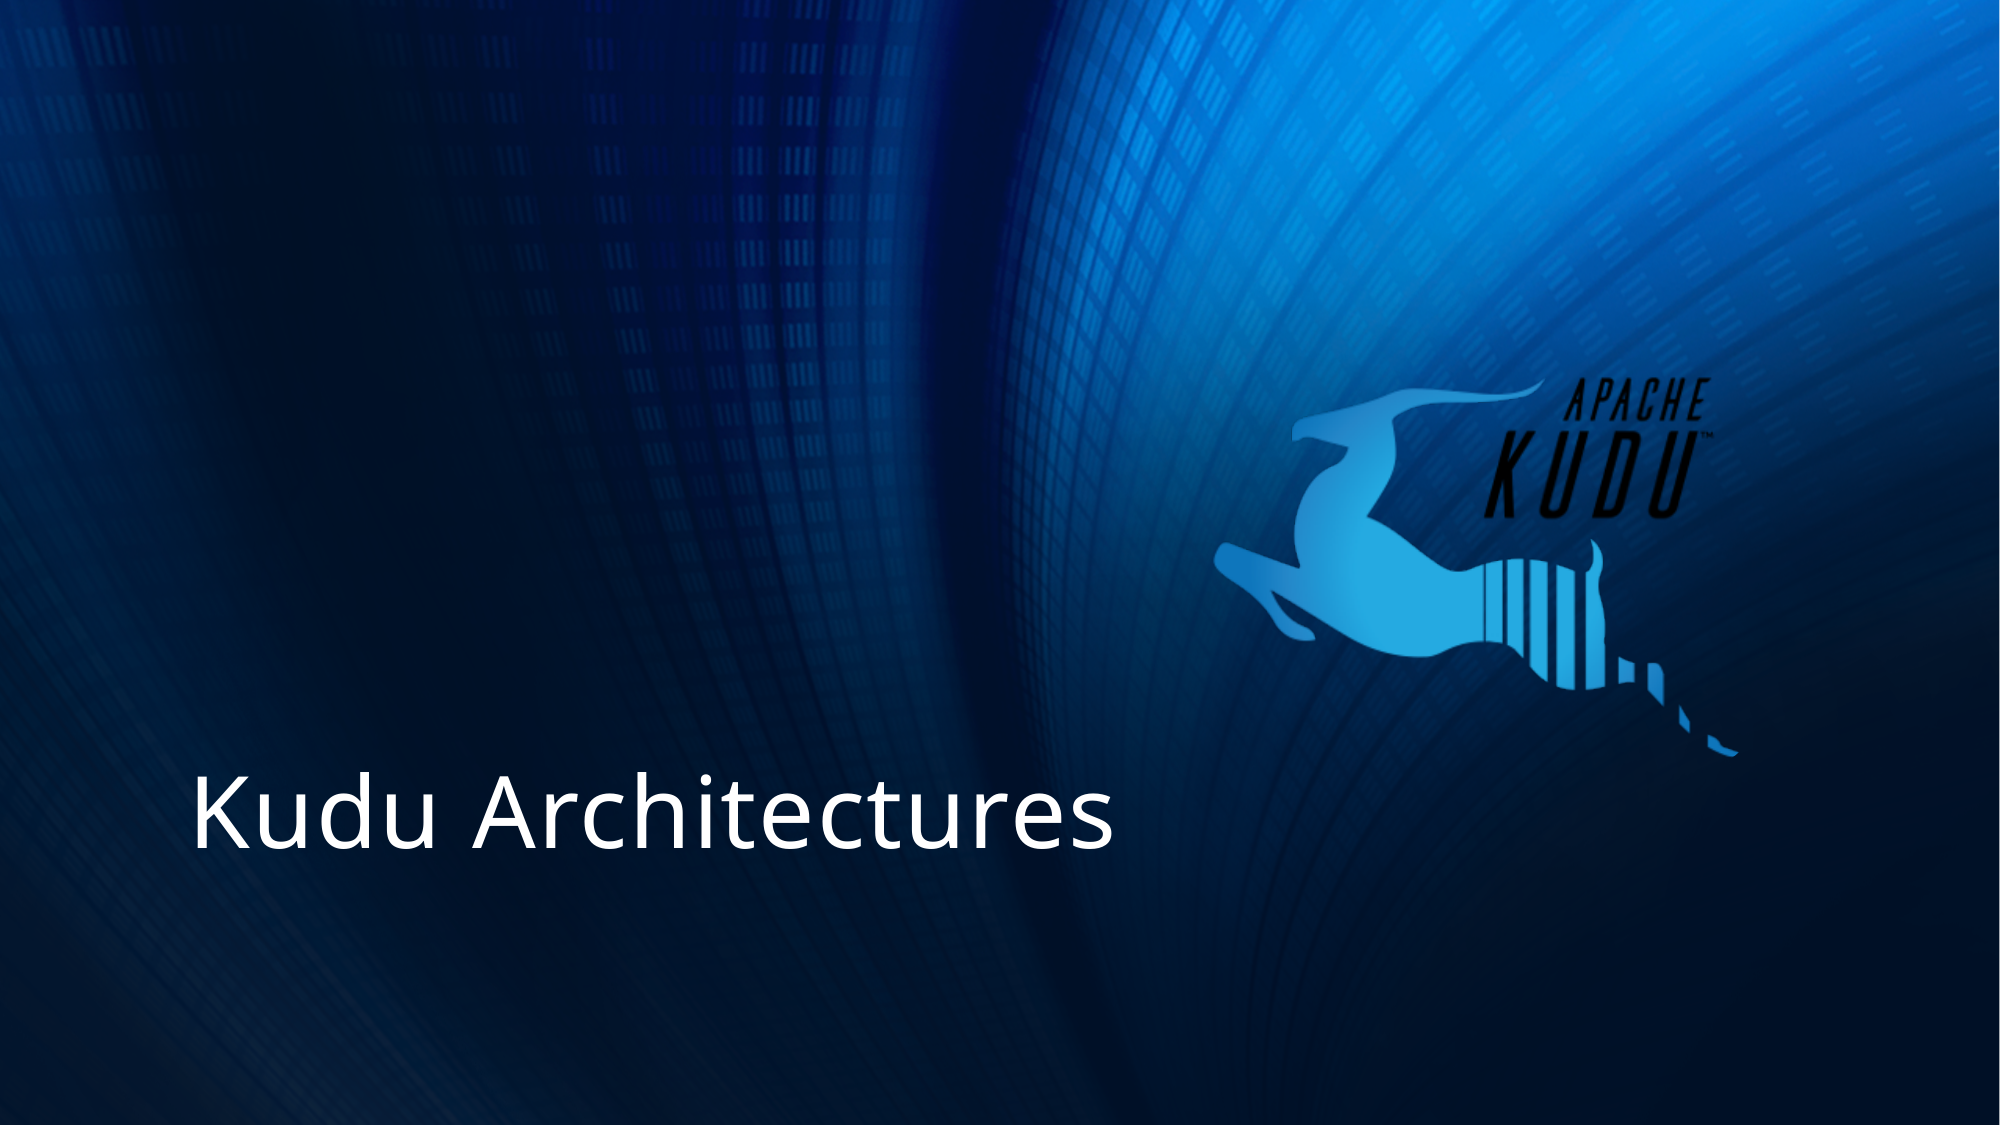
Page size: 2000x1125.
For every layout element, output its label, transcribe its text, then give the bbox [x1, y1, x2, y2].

picture [0, 0, 2000, 1125]
title Kudu Architectures [173, 412, 1600, 875]
